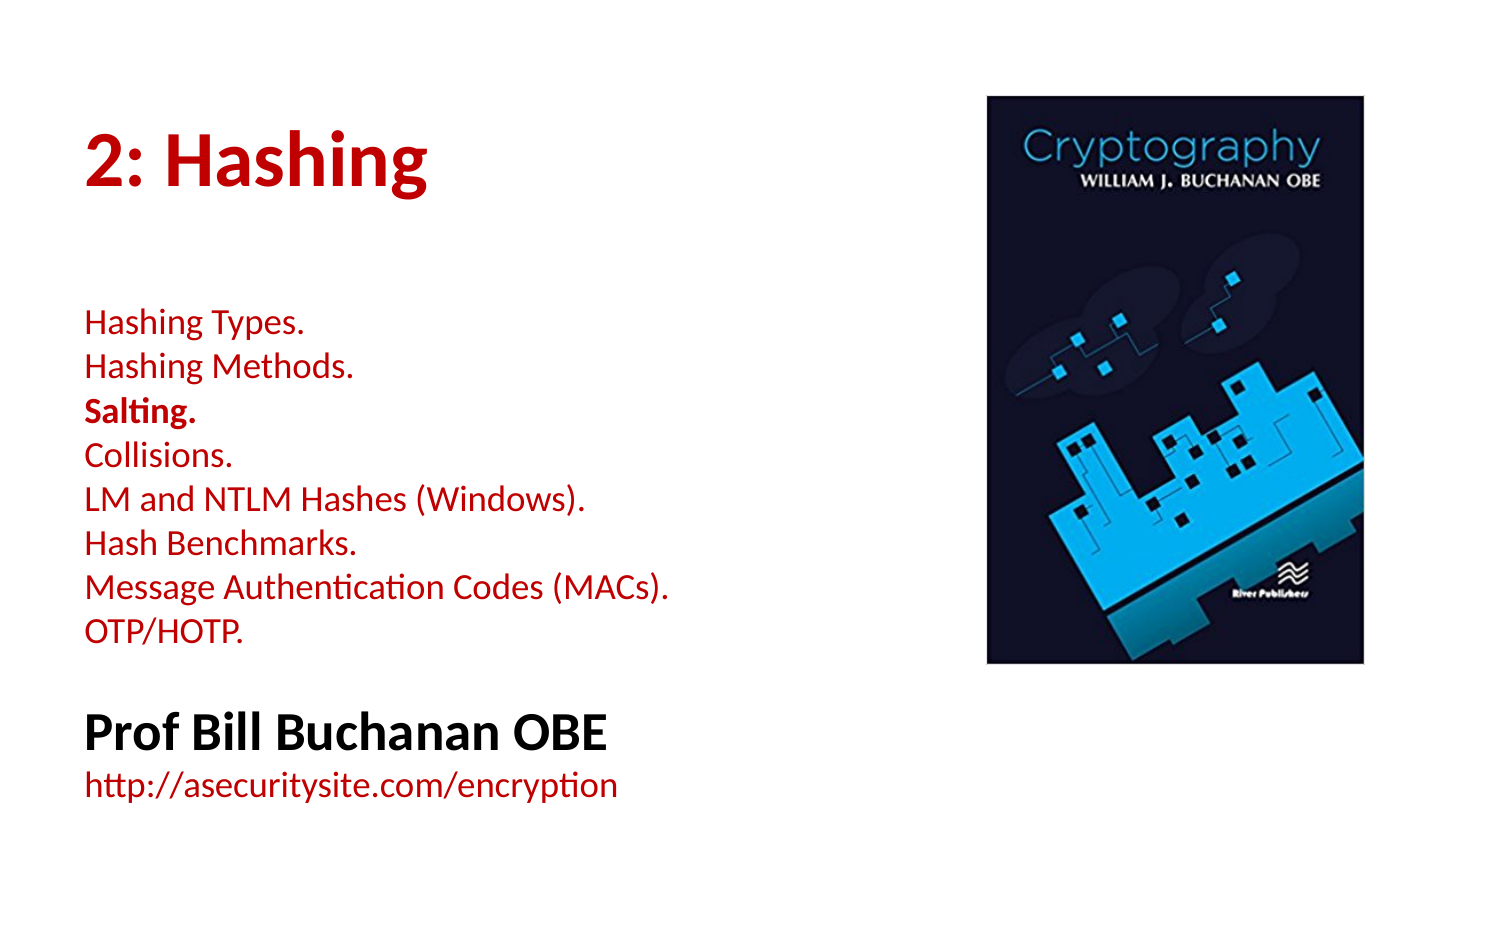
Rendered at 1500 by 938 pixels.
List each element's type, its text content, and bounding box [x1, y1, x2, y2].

picture [985, 94, 1365, 666]
title 2: Hashing Hashing Types. Hashing Methods. Salting. Collisions. LM and NTLM Hashes (Windows). Hash Benchmarks. Message Authentication Codes (MACs). OTP/HOTP. Prof Bill Buchanan OBE http://asecuritysite.com/encryption [76, 41, 952, 915]
